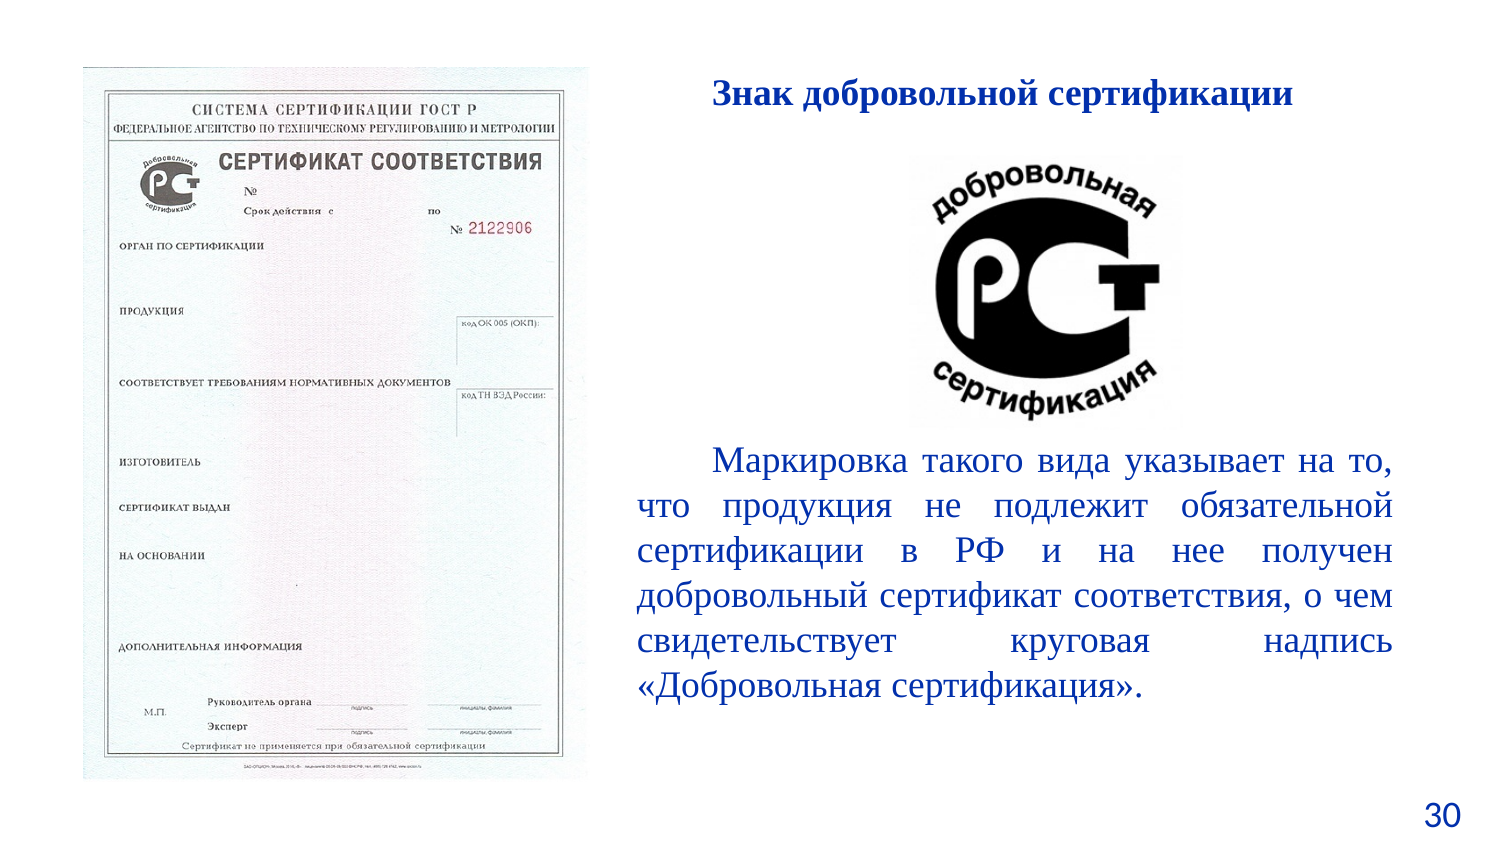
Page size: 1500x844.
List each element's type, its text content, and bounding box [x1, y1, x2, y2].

picture [883, 145, 1208, 437]
text_box 30 [1408, 783, 1497, 843]
picture [70, 60, 599, 791]
text_box Знак добровольной сертификации Маркировка такого вида указывает на то, что продукция не подлежит обязательной сертификации в РФ и на нее получен добровольный сертификат соответствия, о чем свидетельствует круговая надпись «Добровольная сертификация». [621, 60, 1409, 784]
